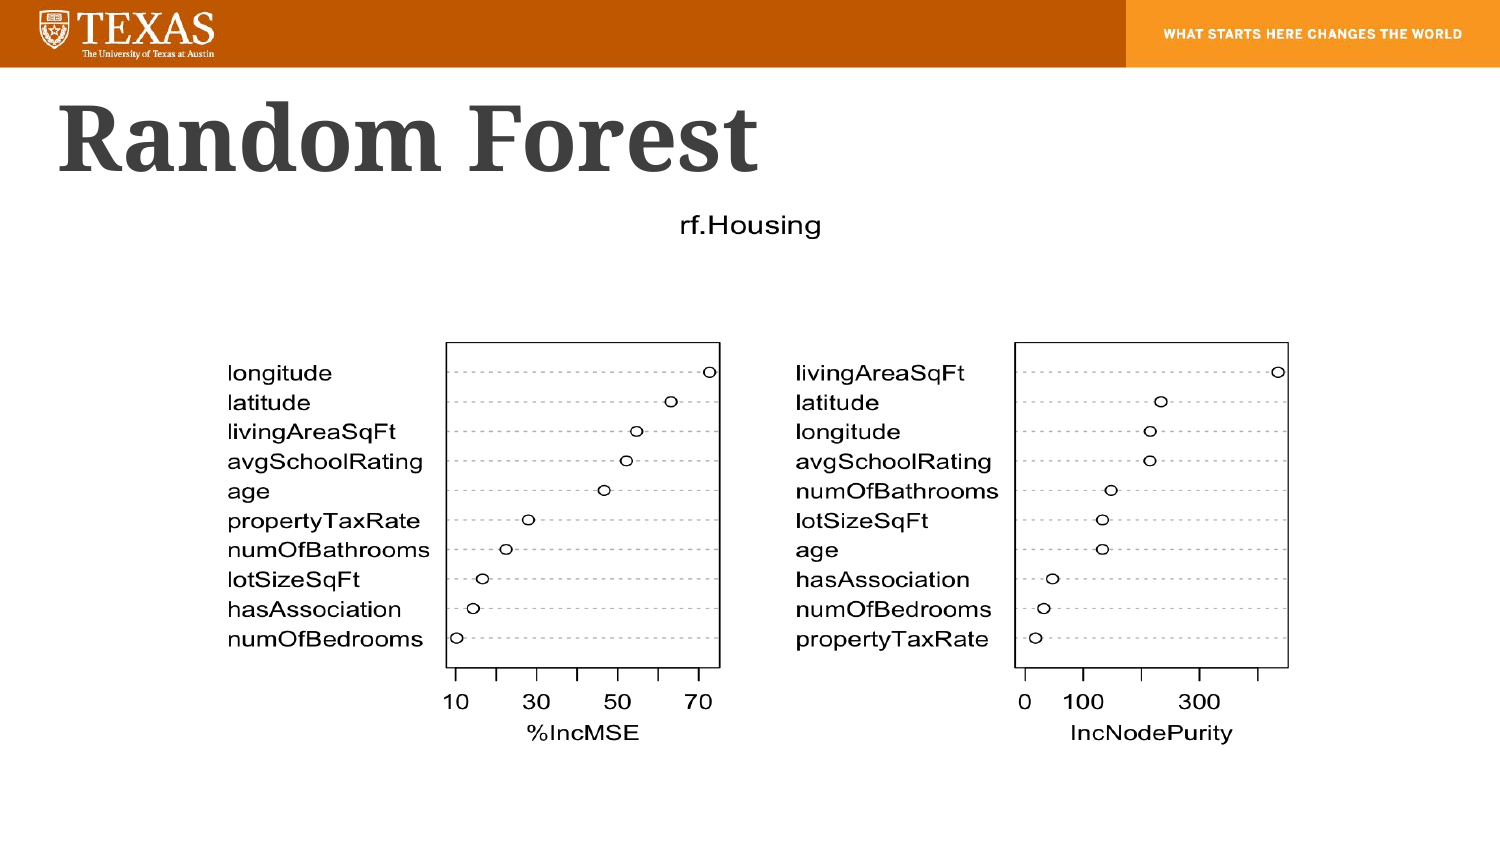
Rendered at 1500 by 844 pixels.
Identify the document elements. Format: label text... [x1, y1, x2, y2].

picture [0, 0, 1500, 844]
title Random Forest [42, 64, 1393, 205]
